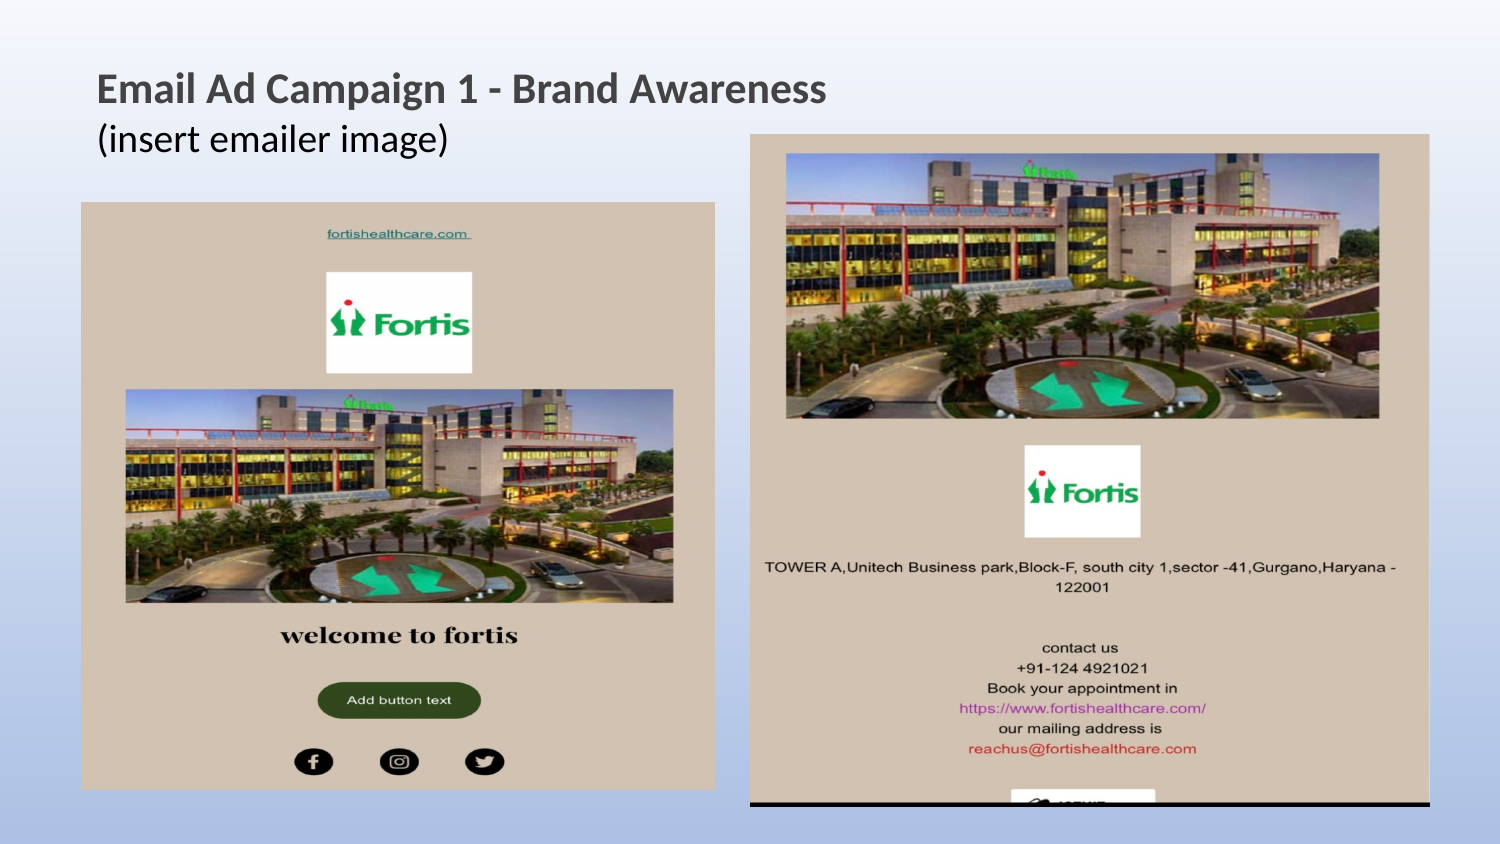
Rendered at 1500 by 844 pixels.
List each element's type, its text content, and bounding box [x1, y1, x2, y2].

picture [81, 202, 715, 790]
picture [749, 134, 1430, 807]
text_box Email Ad Campaign 1 - Brand Awareness (insert emailer image) [81, 37, 1500, 176]
